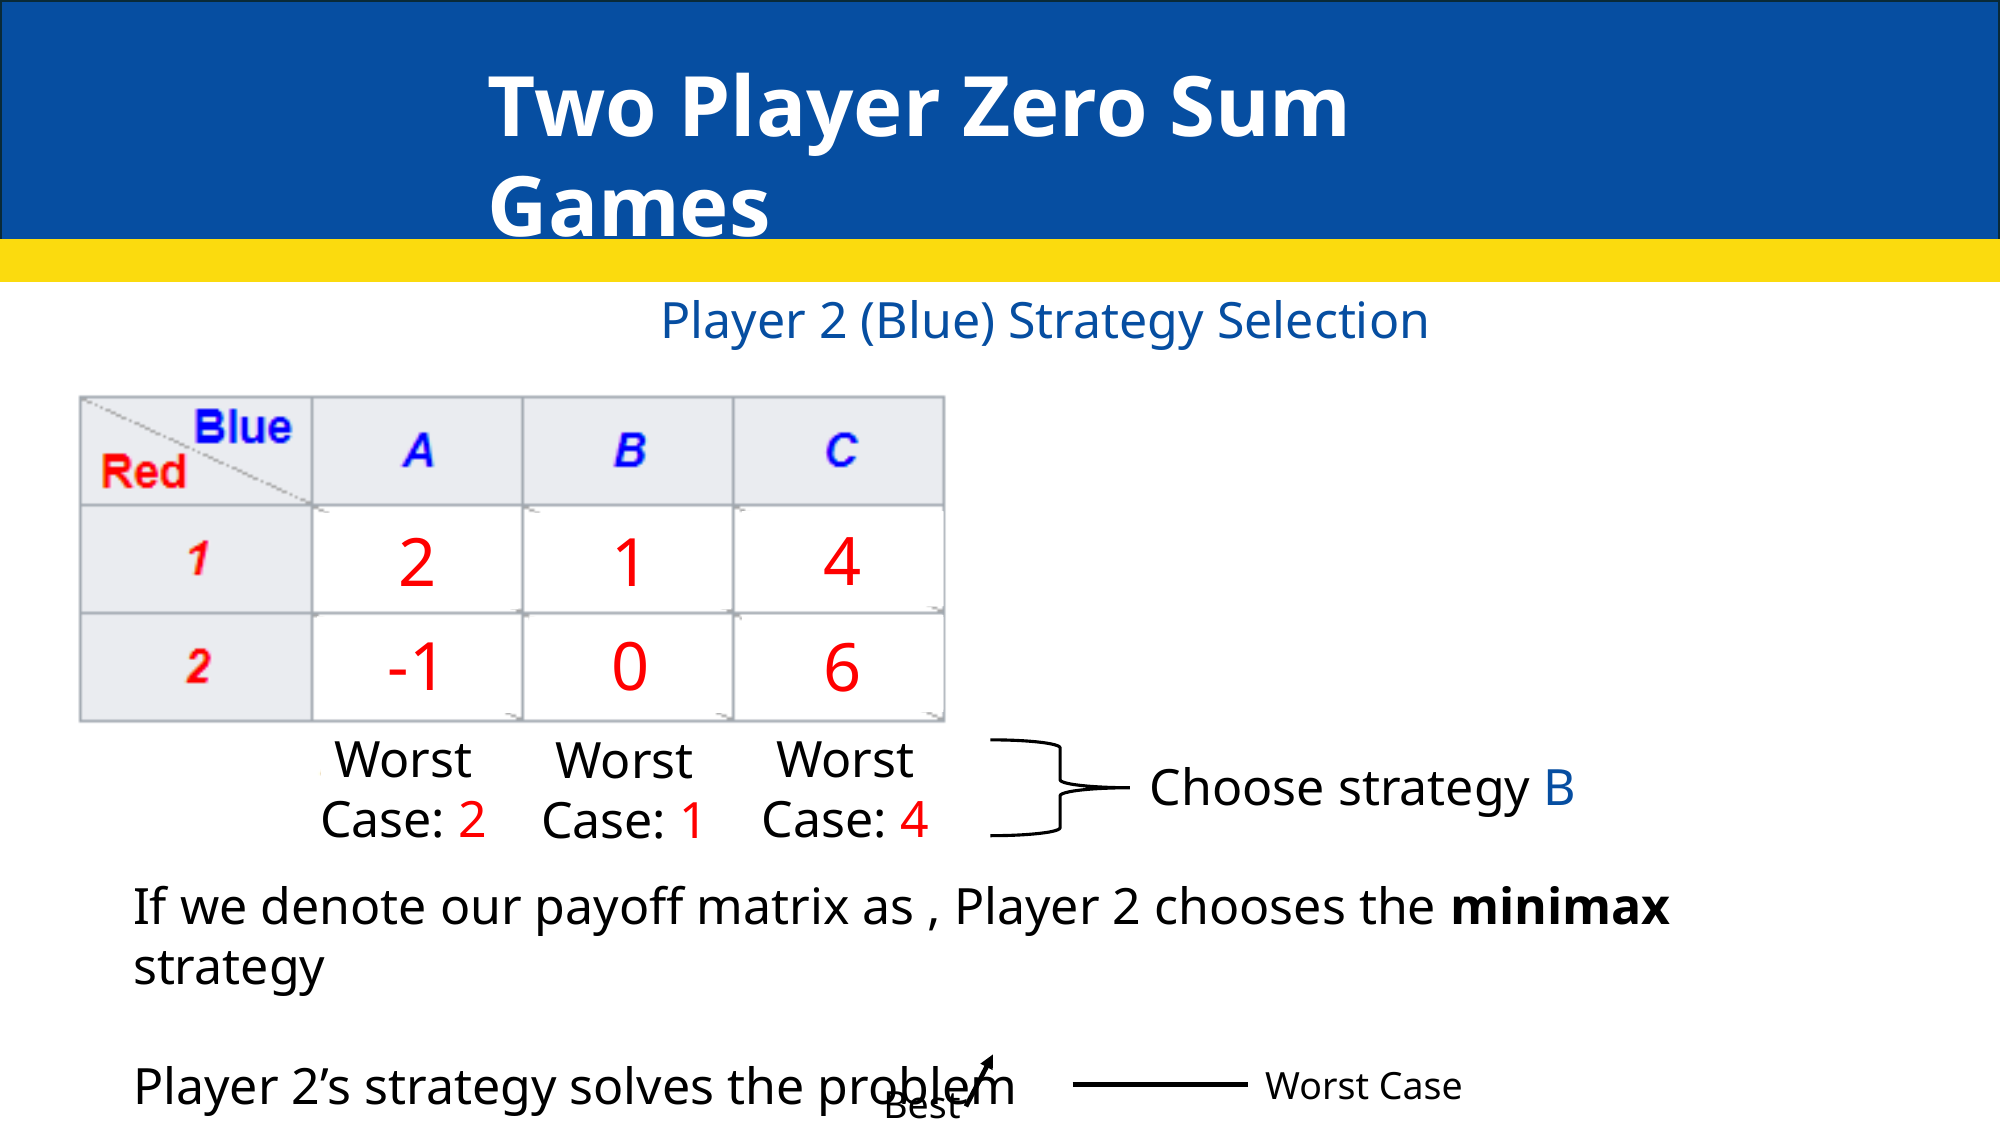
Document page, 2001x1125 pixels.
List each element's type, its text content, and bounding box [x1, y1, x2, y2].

text_box Worst Case: 2 [207, 797, 428, 855]
text_box Choose strategy B [1062, 748, 1709, 823]
text_box Worst Case: 1 [428, 797, 746, 857]
picture [42, 356, 975, 797]
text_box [965, 1053, 994, 1107]
text_box Best [793, 1073, 981, 1125]
text_box Two Player Zero Sum Games [473, 45, 1590, 261]
text_box [990, 738, 1130, 838]
text_box Worst Case: 4 [649, 797, 966, 855]
text_box [0, 239, 2000, 282]
text_box Player 2 (Blue) Strategy Selection [570, 281, 1448, 357]
text_box [0, 0, 2000, 239]
text_box Worst Case [1175, 1054, 1490, 1115]
